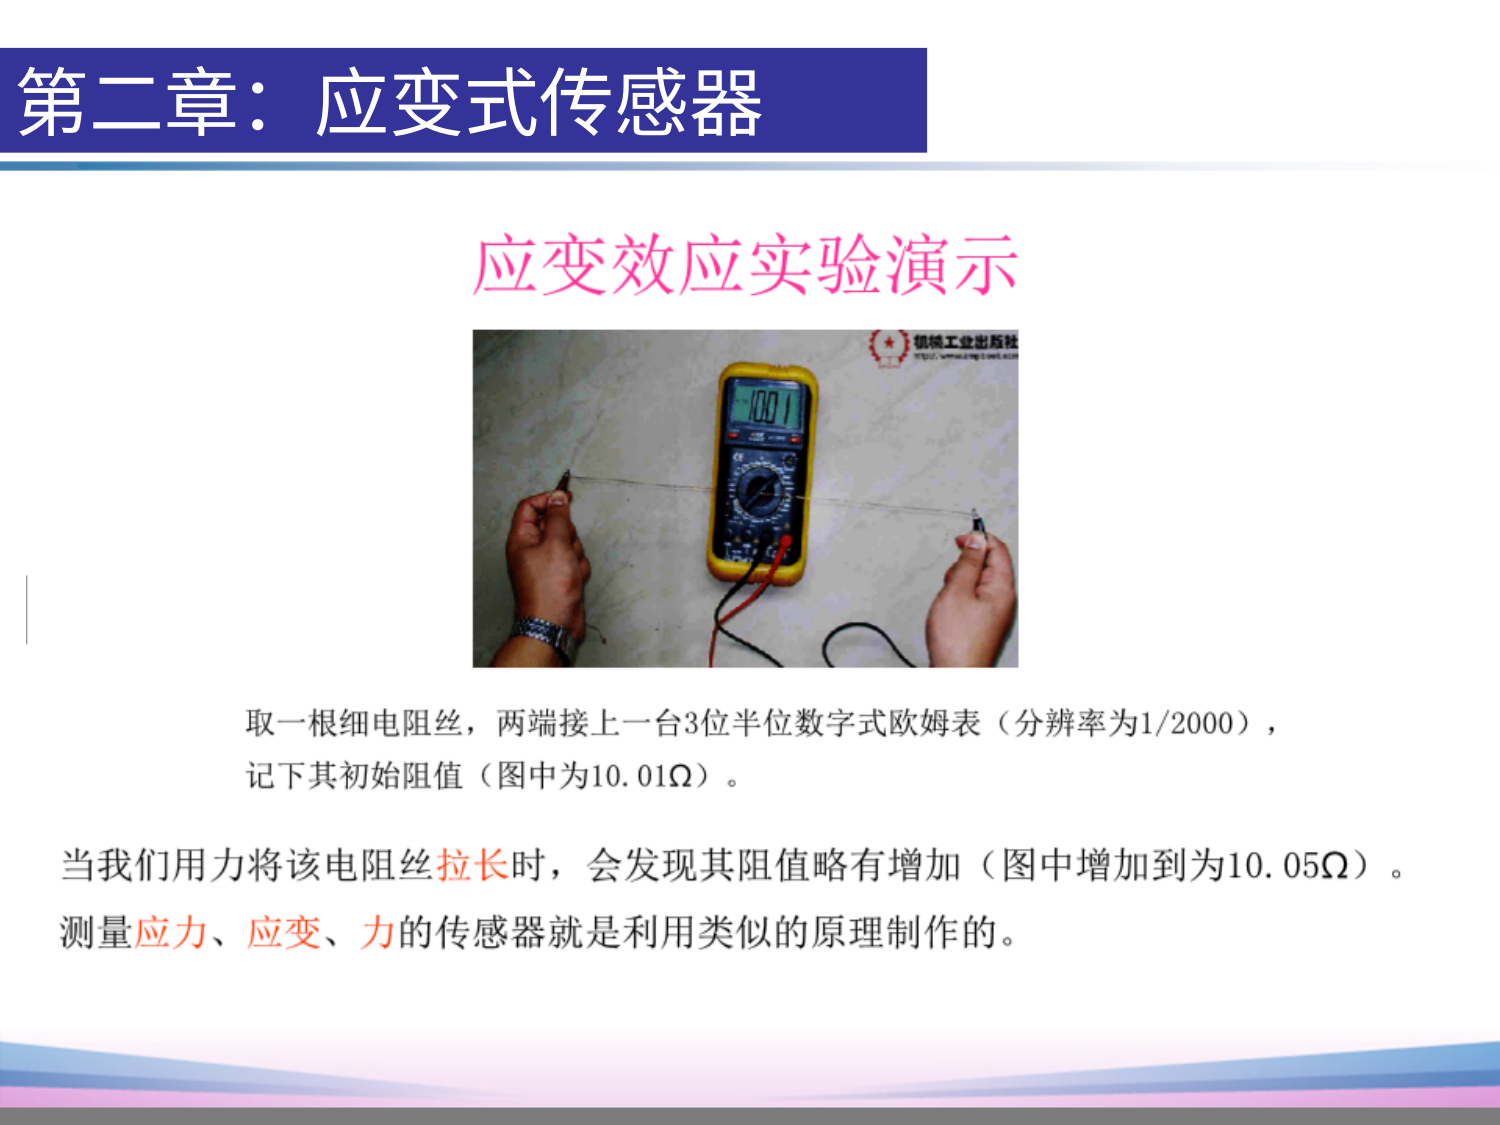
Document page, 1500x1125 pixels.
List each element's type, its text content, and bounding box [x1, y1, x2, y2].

text_box 第二章：应变式传感器 [0, 47, 928, 153]
picture [0, 0, 1500, 1125]
